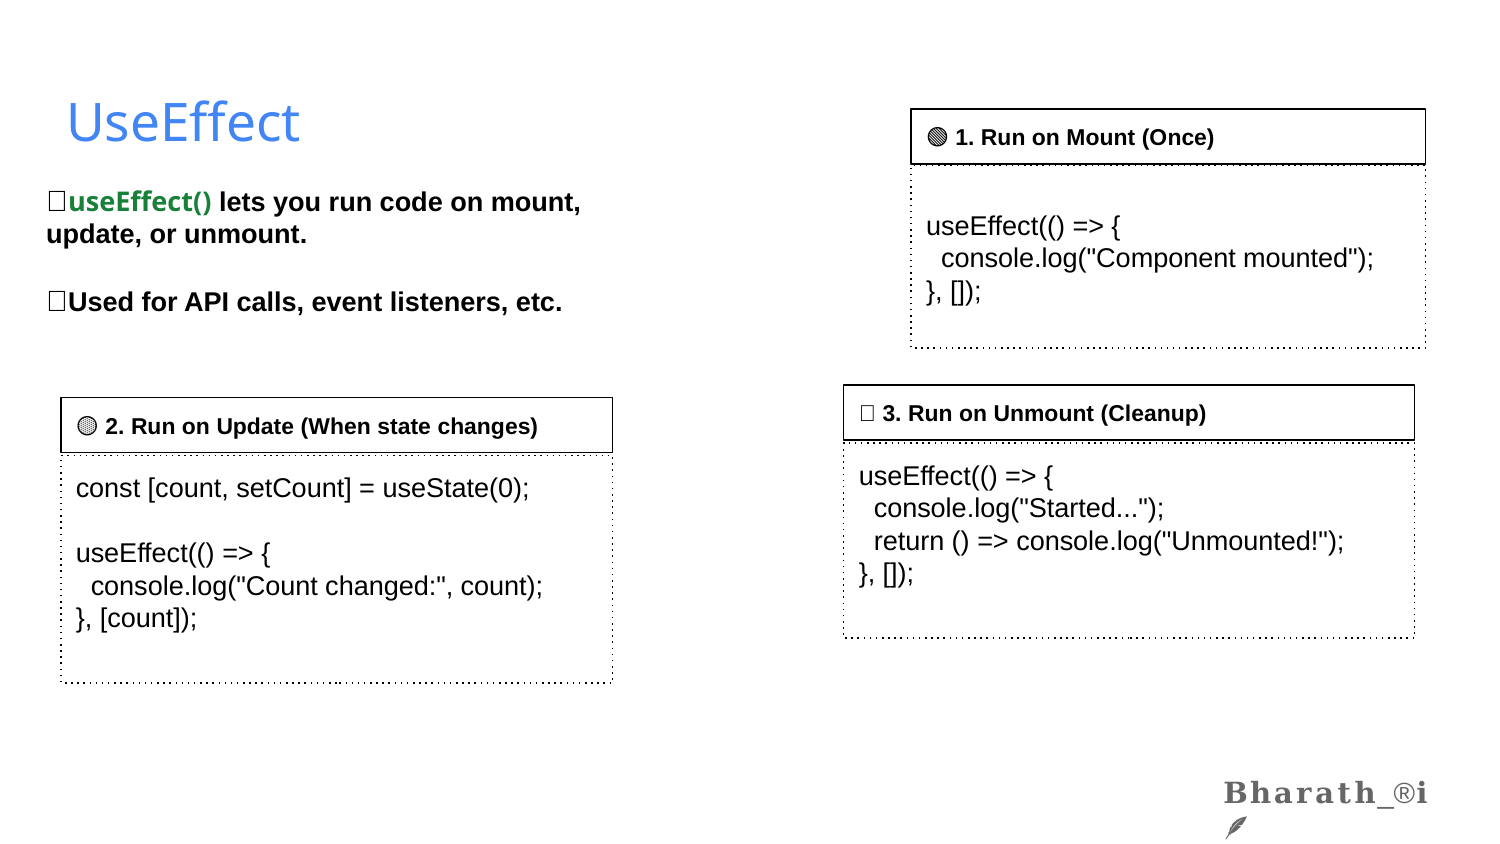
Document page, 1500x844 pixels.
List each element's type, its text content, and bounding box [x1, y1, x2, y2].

text_box 🟡 2. Run on Update (When state changes) [60, 397, 613, 453]
text_box 🦁useEffect() lets you run code on mount, update, or unmount. 🐙Used for API calls, event listeners, etc. [31, 166, 643, 332]
title UseEffect [51, 72, 1449, 167]
text_box 🟢 1. Run on Mount (Once) [910, 108, 1426, 164]
text_box useEffect(() => { console.log("Component mounted"); }, []); [910, 165, 1426, 348]
text_box const [count, setCount] = useState(0); useEffect(() => { console.log("Count changed:", count); }, [count]); [60, 455, 613, 683]
text_box 𝐁𝐡𝐚𝐫𝐚𝐭𝐡_®️𝐢 🪶 [1207, 759, 1449, 844]
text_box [843, 384, 1415, 641]
